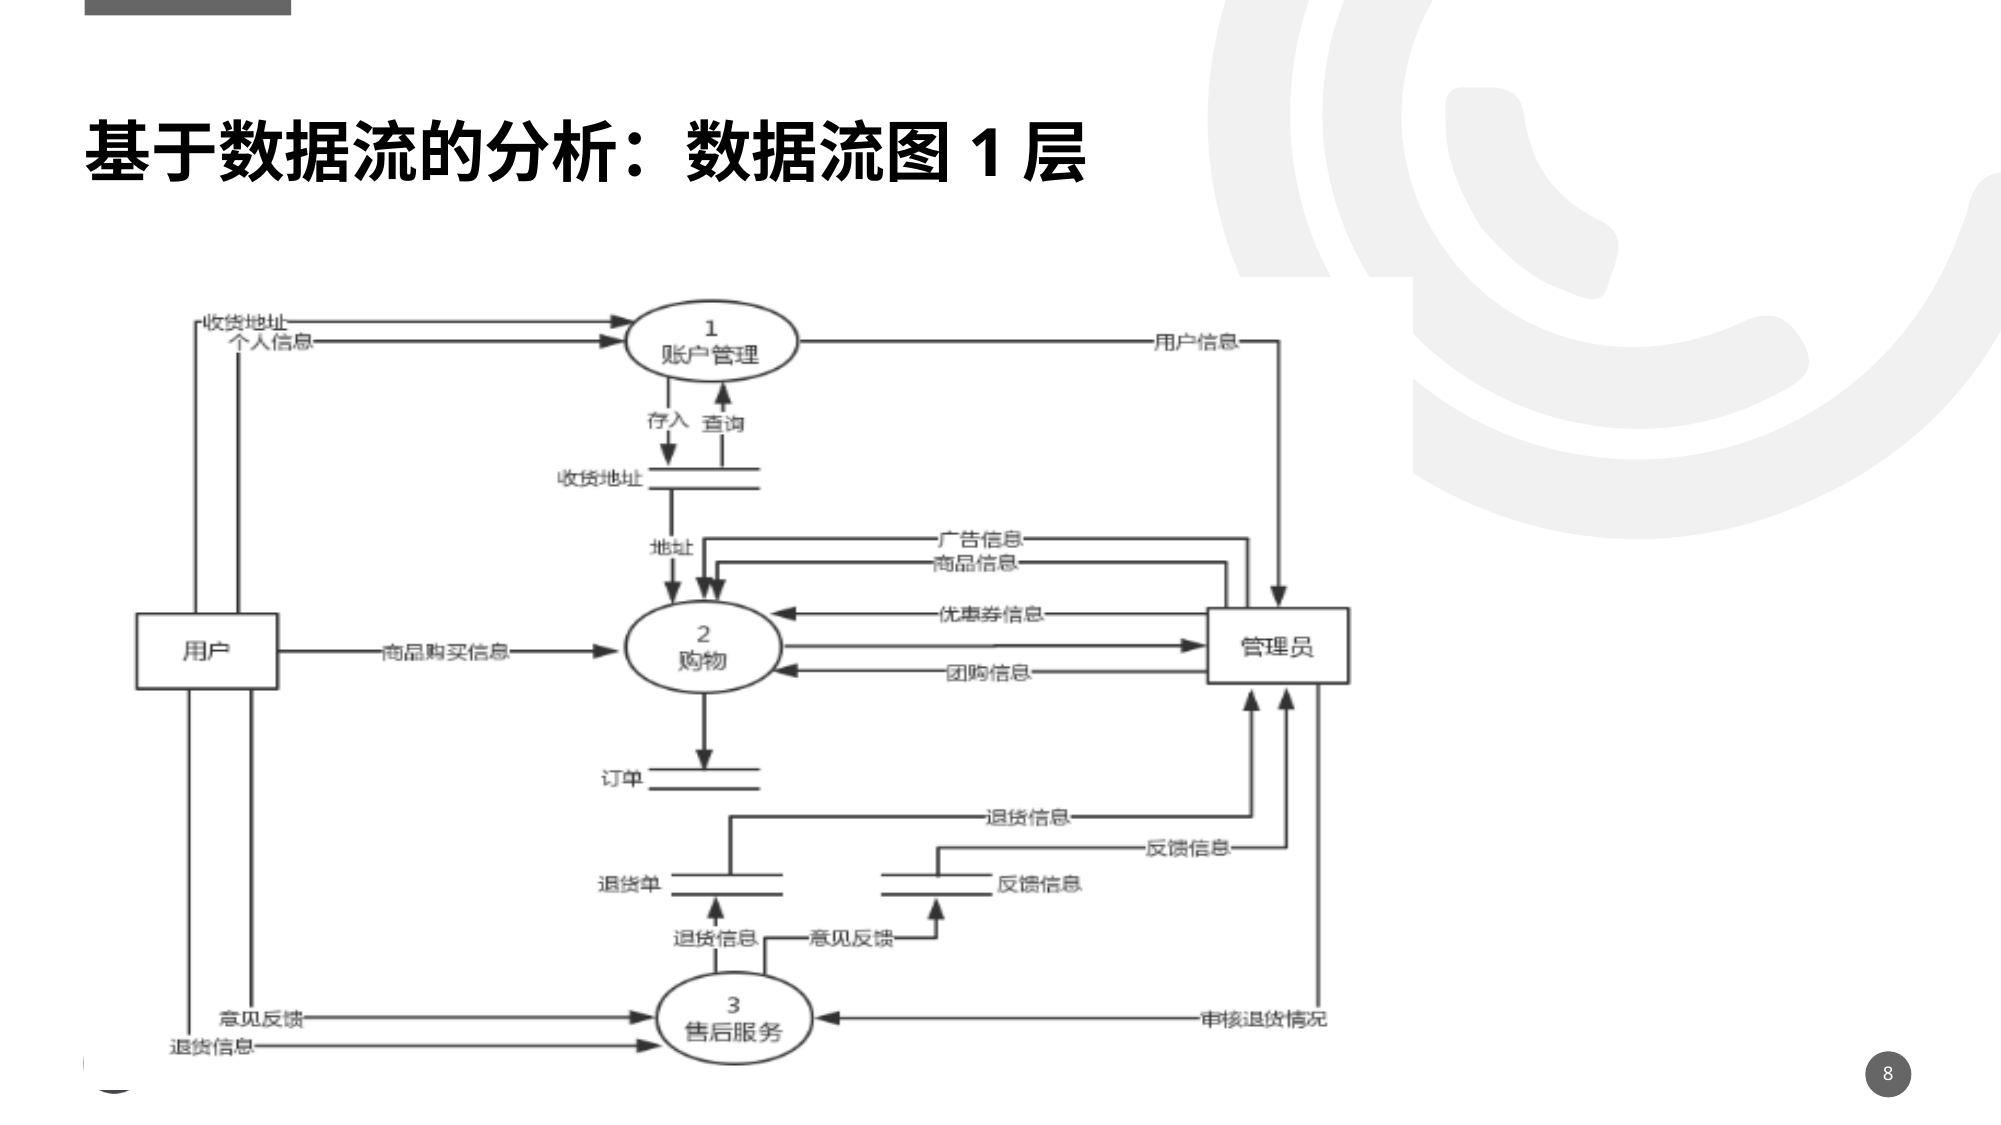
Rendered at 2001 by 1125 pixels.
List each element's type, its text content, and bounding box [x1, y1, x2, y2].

title 基于数据流的分析：数据流图1层 [84, 40, 1914, 192]
picture [84, 277, 1413, 1090]
slide_number 8 [1864, 1059, 1913, 1090]
